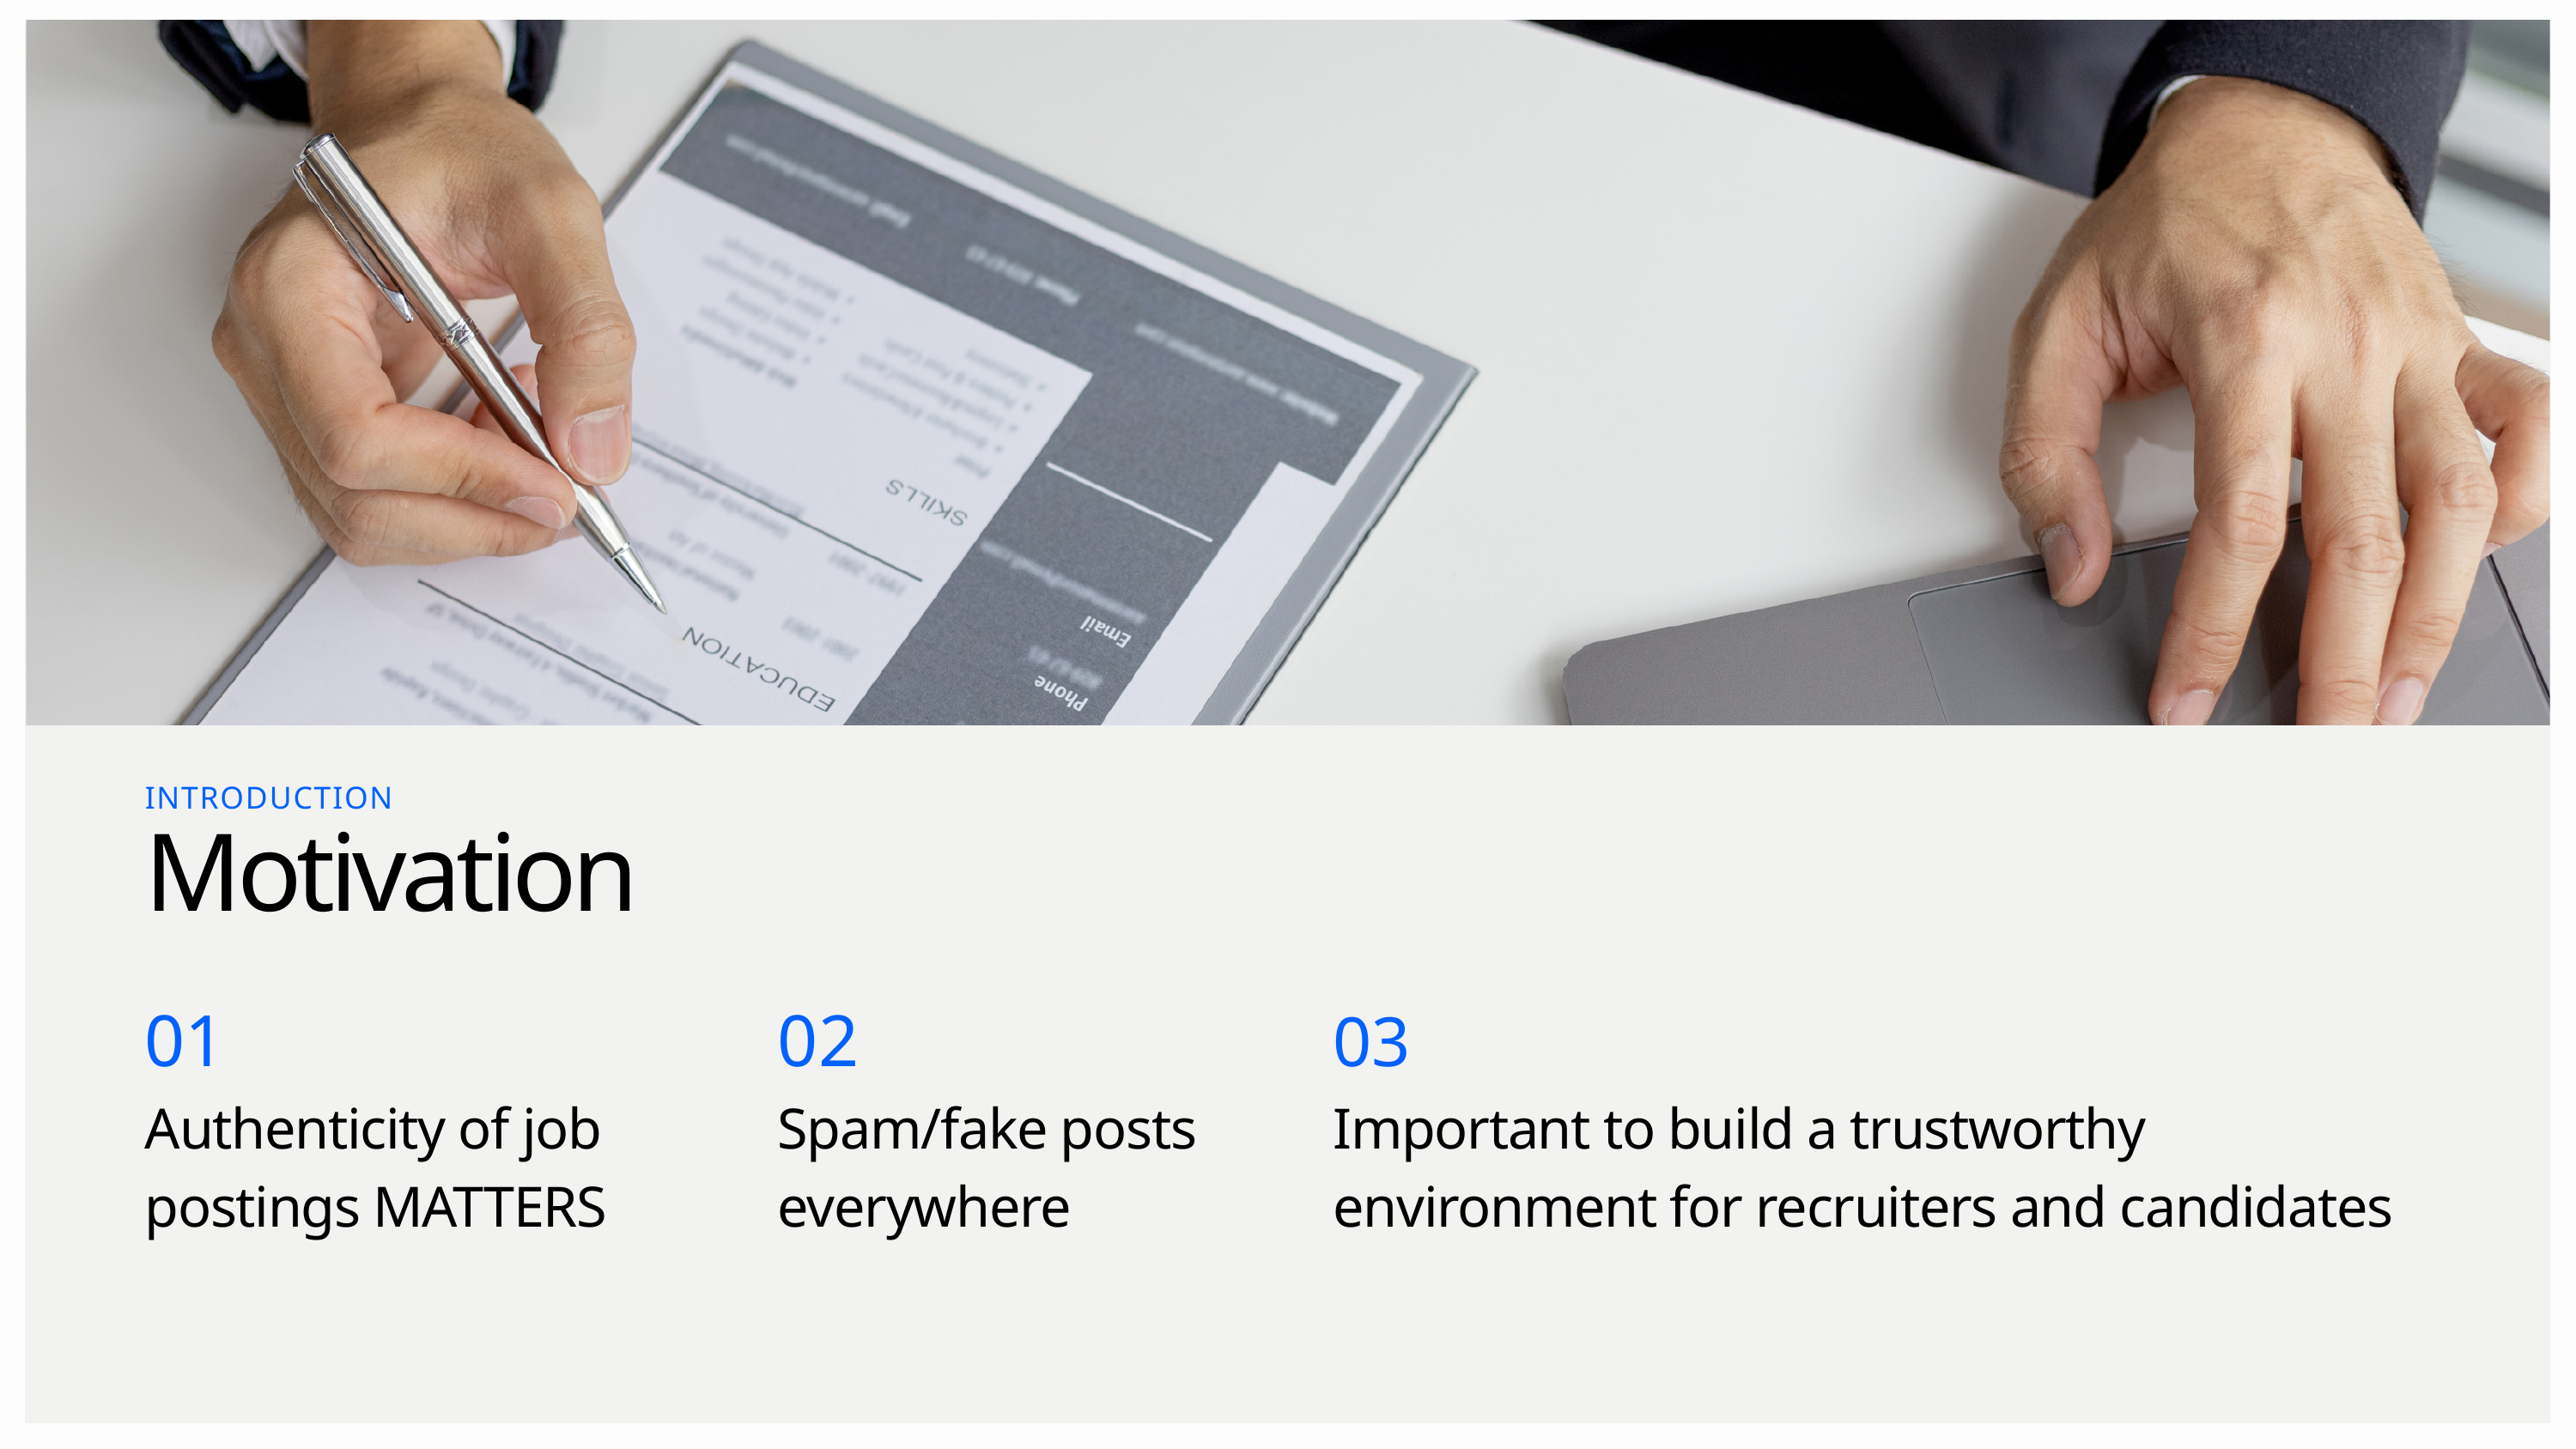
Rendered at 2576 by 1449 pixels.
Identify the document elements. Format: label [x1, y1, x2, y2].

text_box [144, 988, 773, 1234]
text_box [144, 774, 850, 939]
text_box [777, 980, 1424, 1238]
text_box [0, 0, 2576, 1449]
text_box [1333, 985, 2415, 1238]
